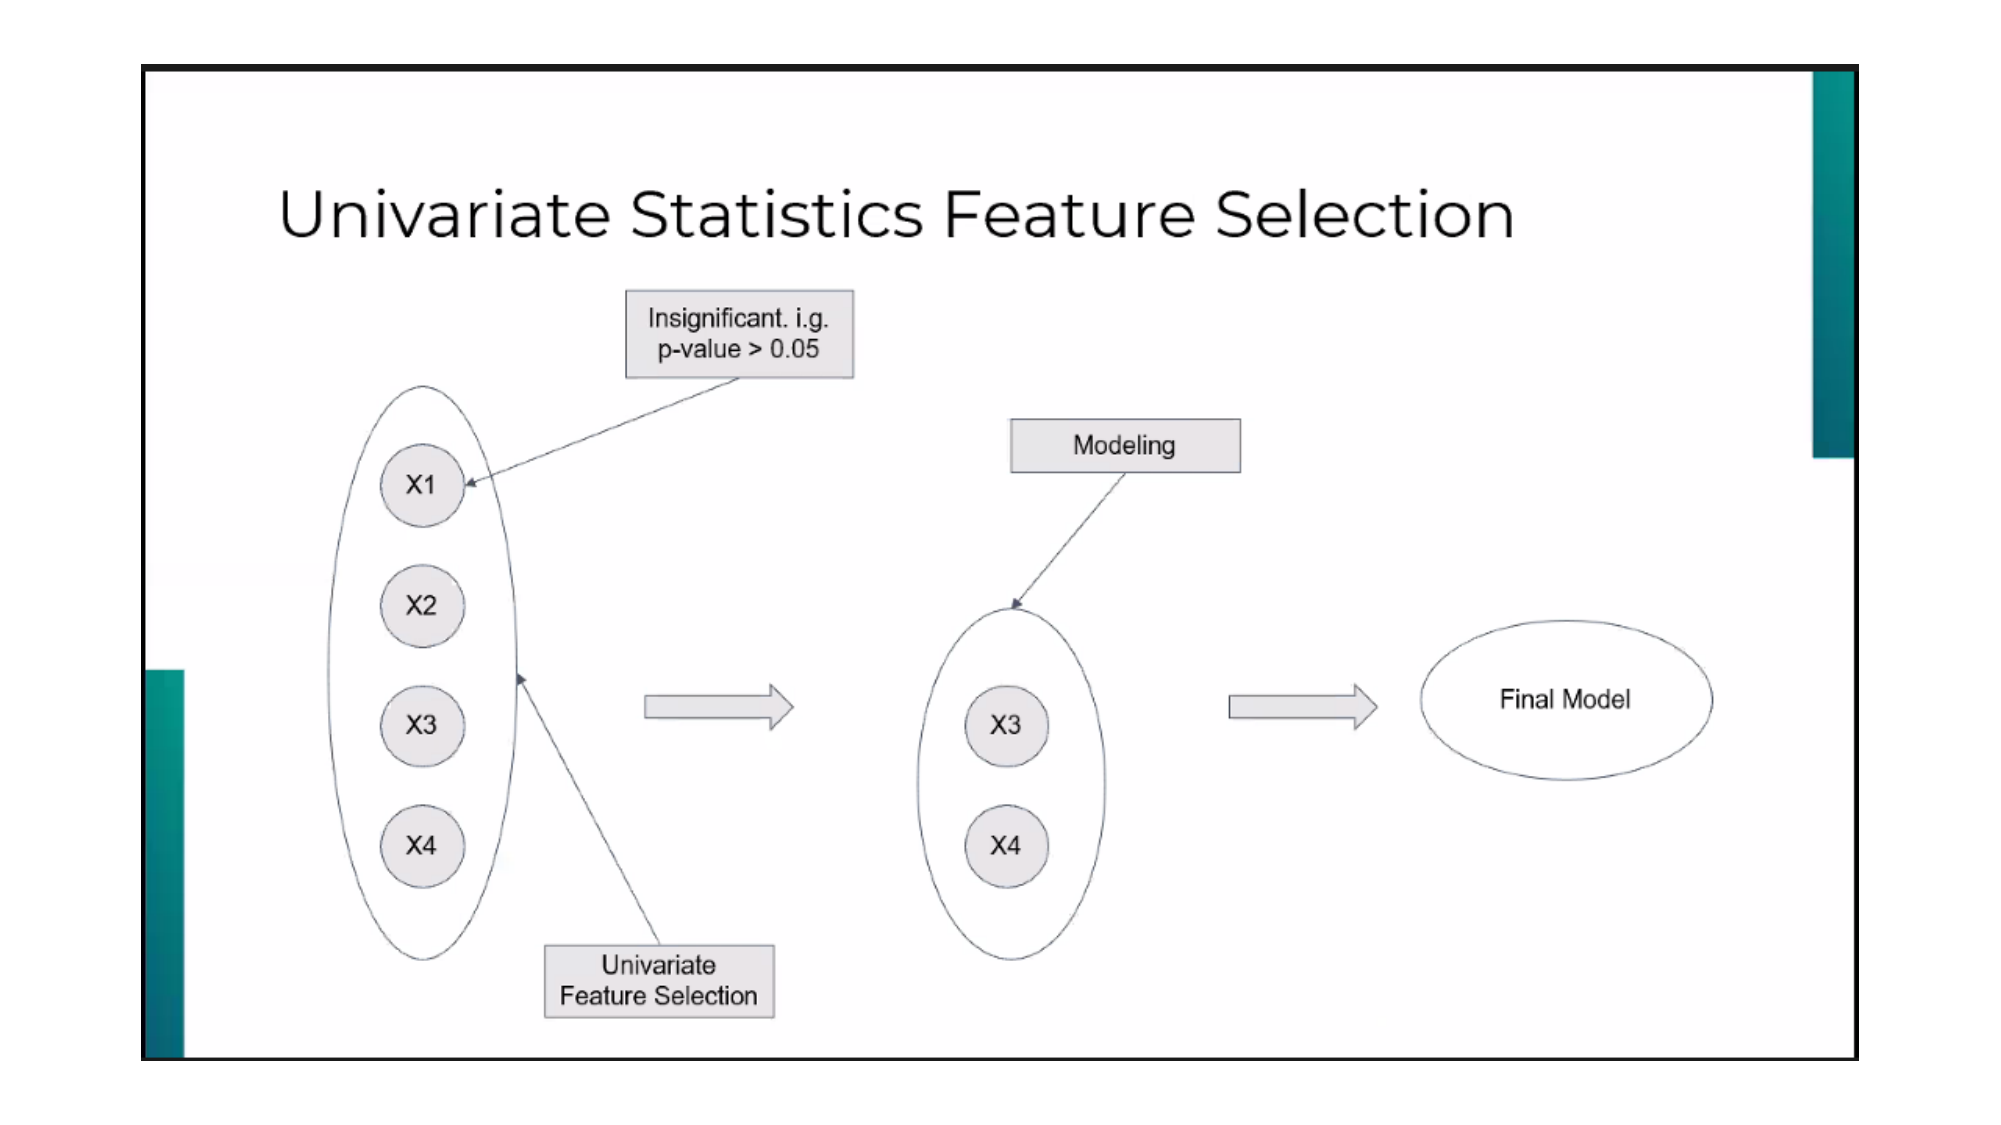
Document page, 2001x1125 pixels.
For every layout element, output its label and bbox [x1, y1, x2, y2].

picture [141, 63, 1859, 1061]
